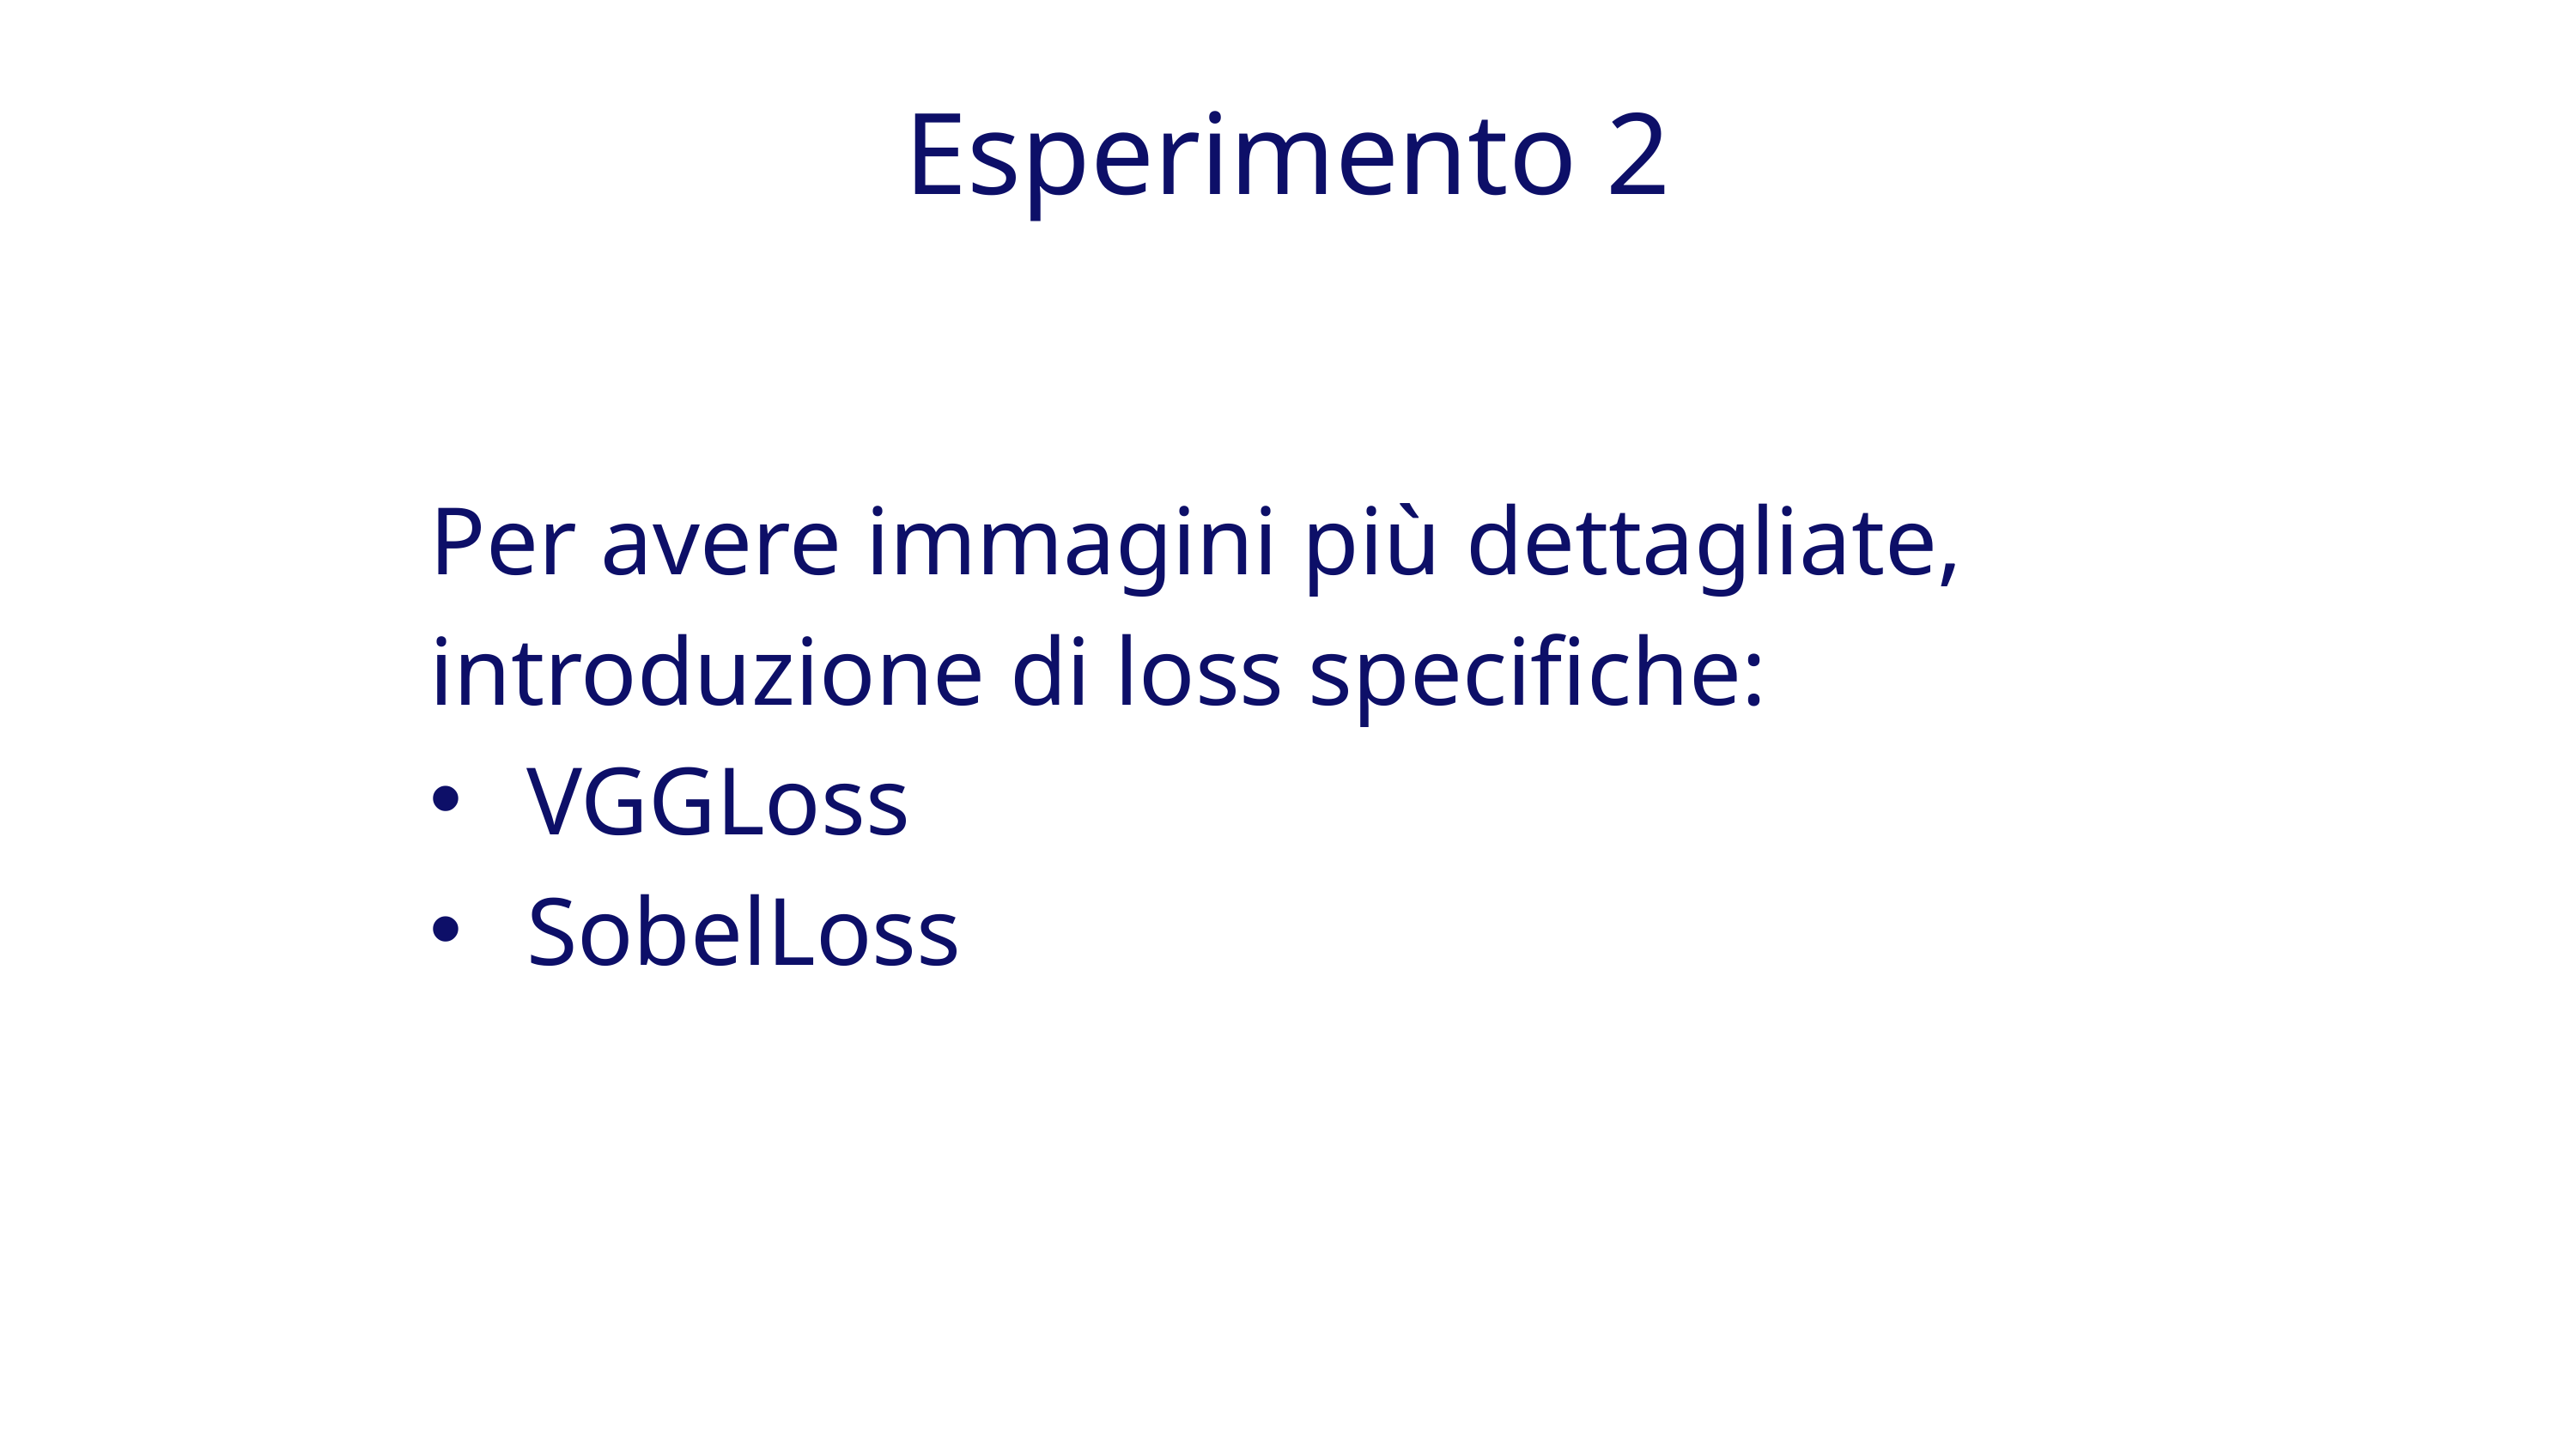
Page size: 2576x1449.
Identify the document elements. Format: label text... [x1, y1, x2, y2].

text_box Per avere immagini più dettagliate, introduzione di loss specifiche: VGGLoss SobelLoss [350, 463, 2226, 985]
text_box Esperimento 2 [247, 58, 2329, 217]
